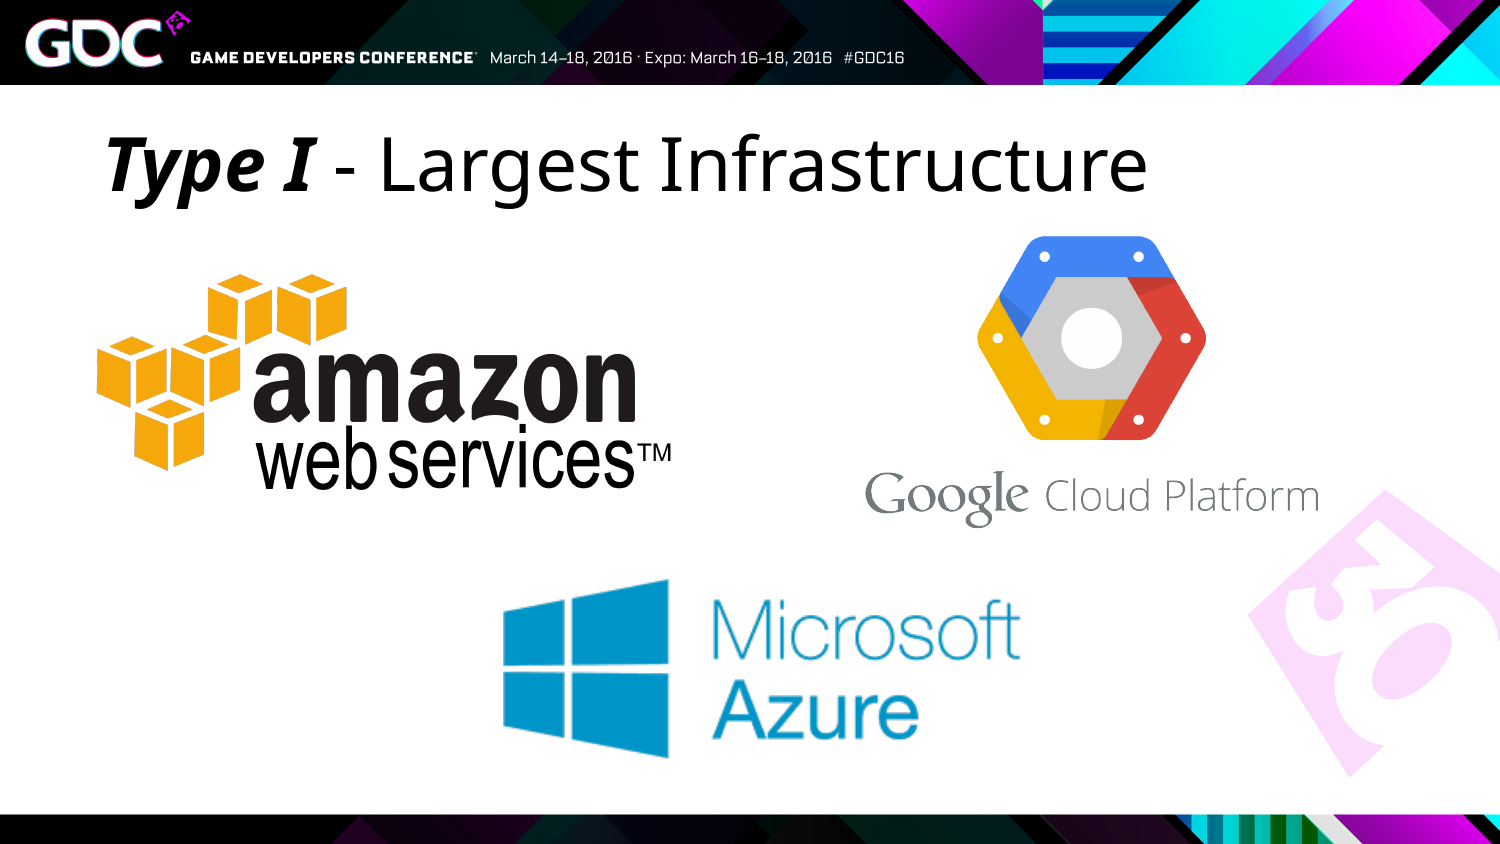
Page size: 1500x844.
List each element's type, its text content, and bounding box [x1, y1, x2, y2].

title Type I - Largest Infrastructure [87, 109, 1413, 238]
picture [0, 0, 1500, 844]
